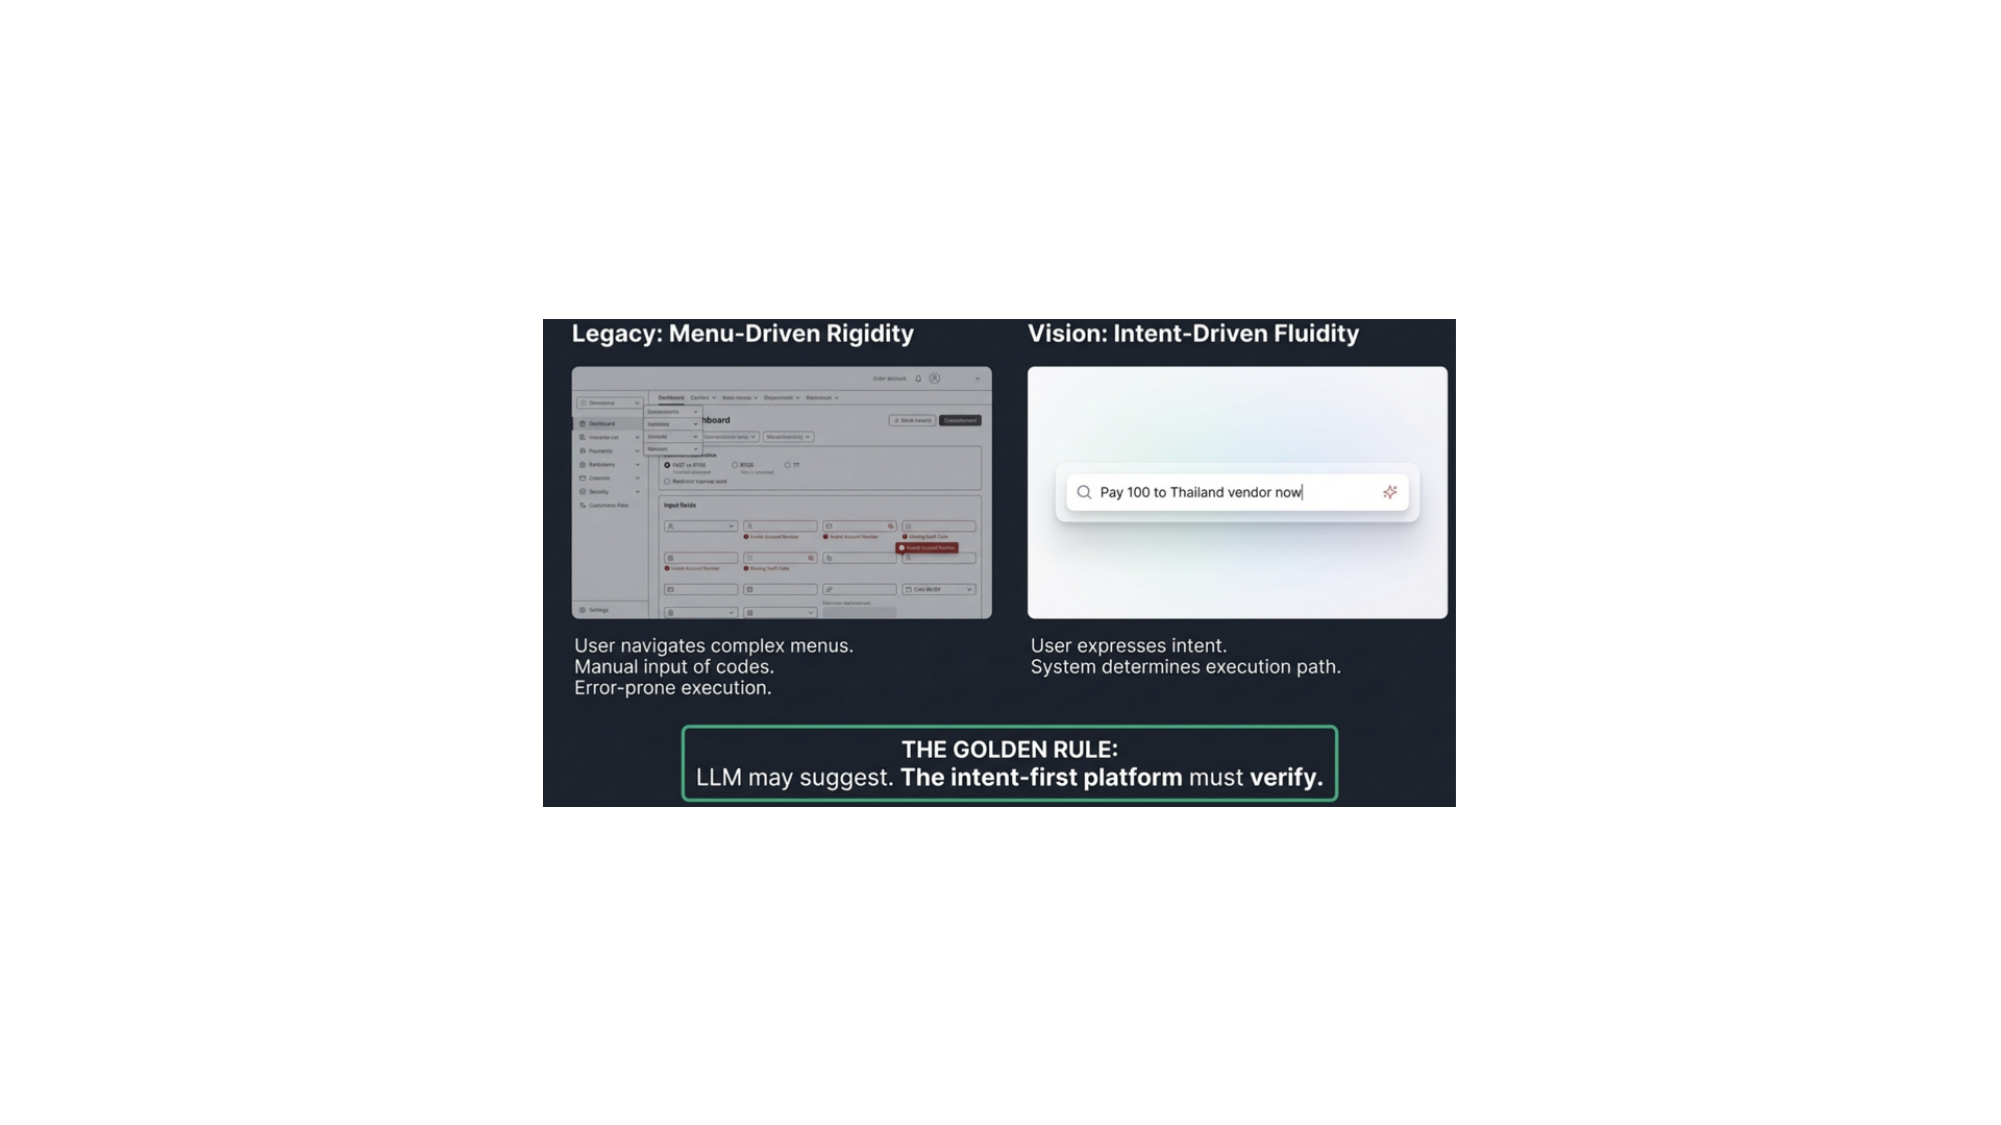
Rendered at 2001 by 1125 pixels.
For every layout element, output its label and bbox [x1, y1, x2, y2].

picture [543, 318, 1457, 807]
